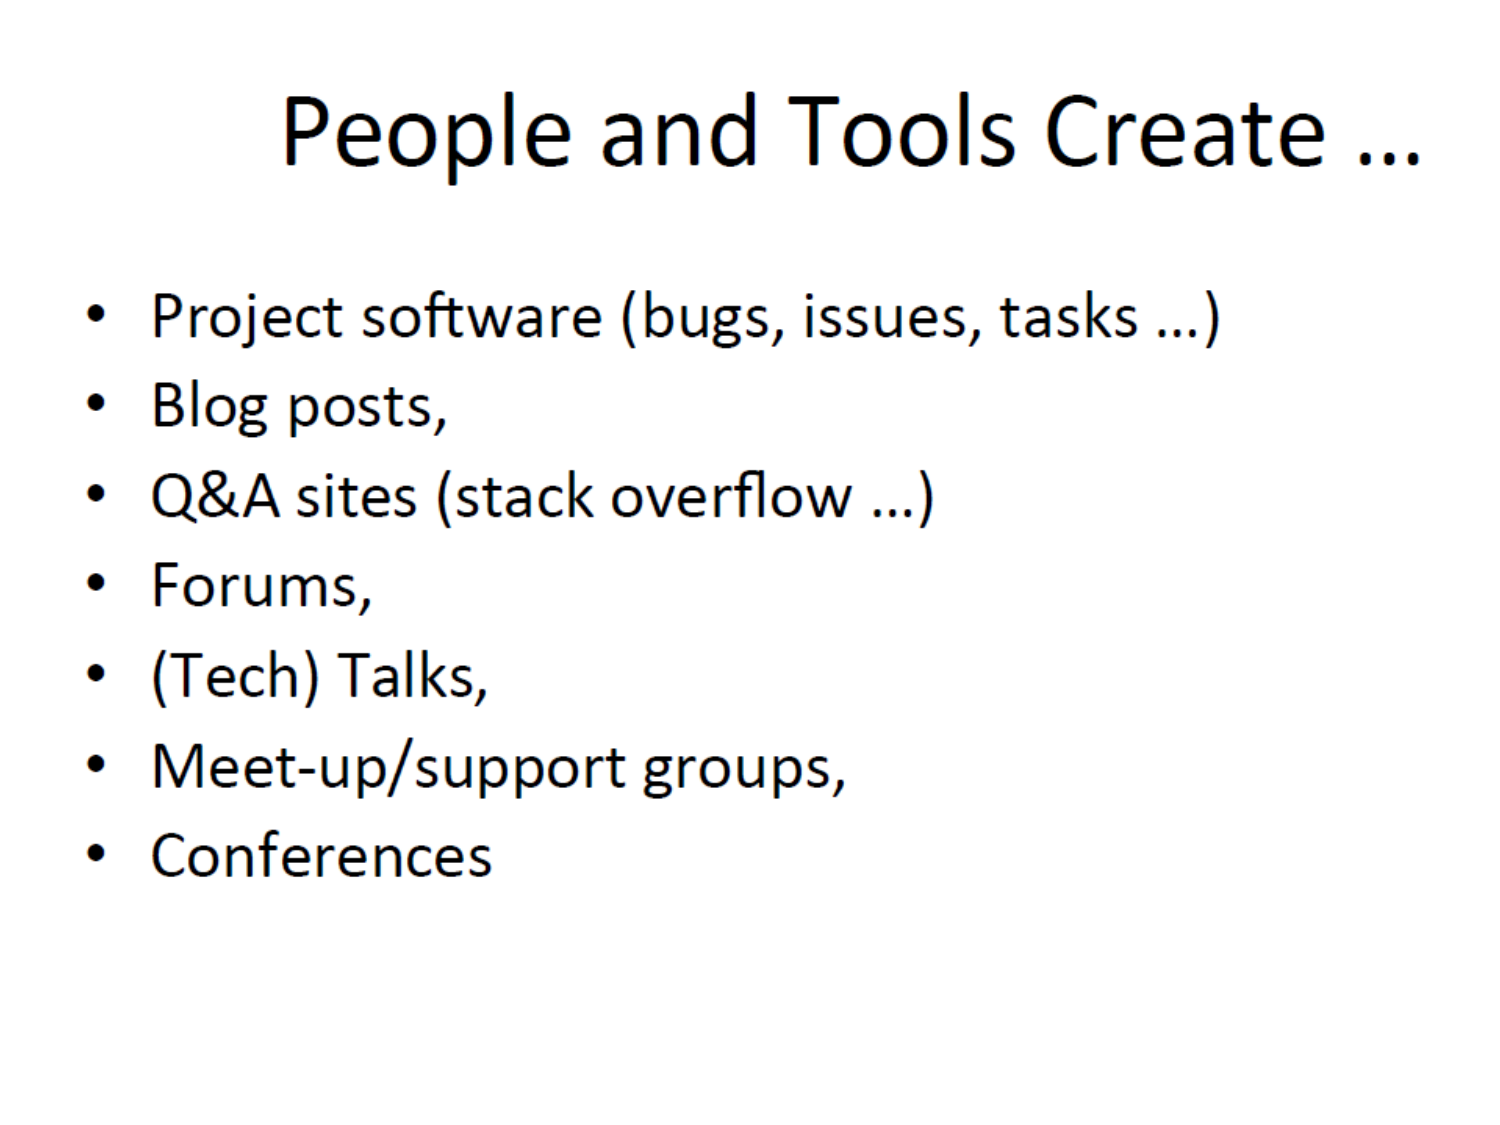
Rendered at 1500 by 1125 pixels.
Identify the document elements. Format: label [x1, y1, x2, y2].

picture [37, 80, 1443, 888]
